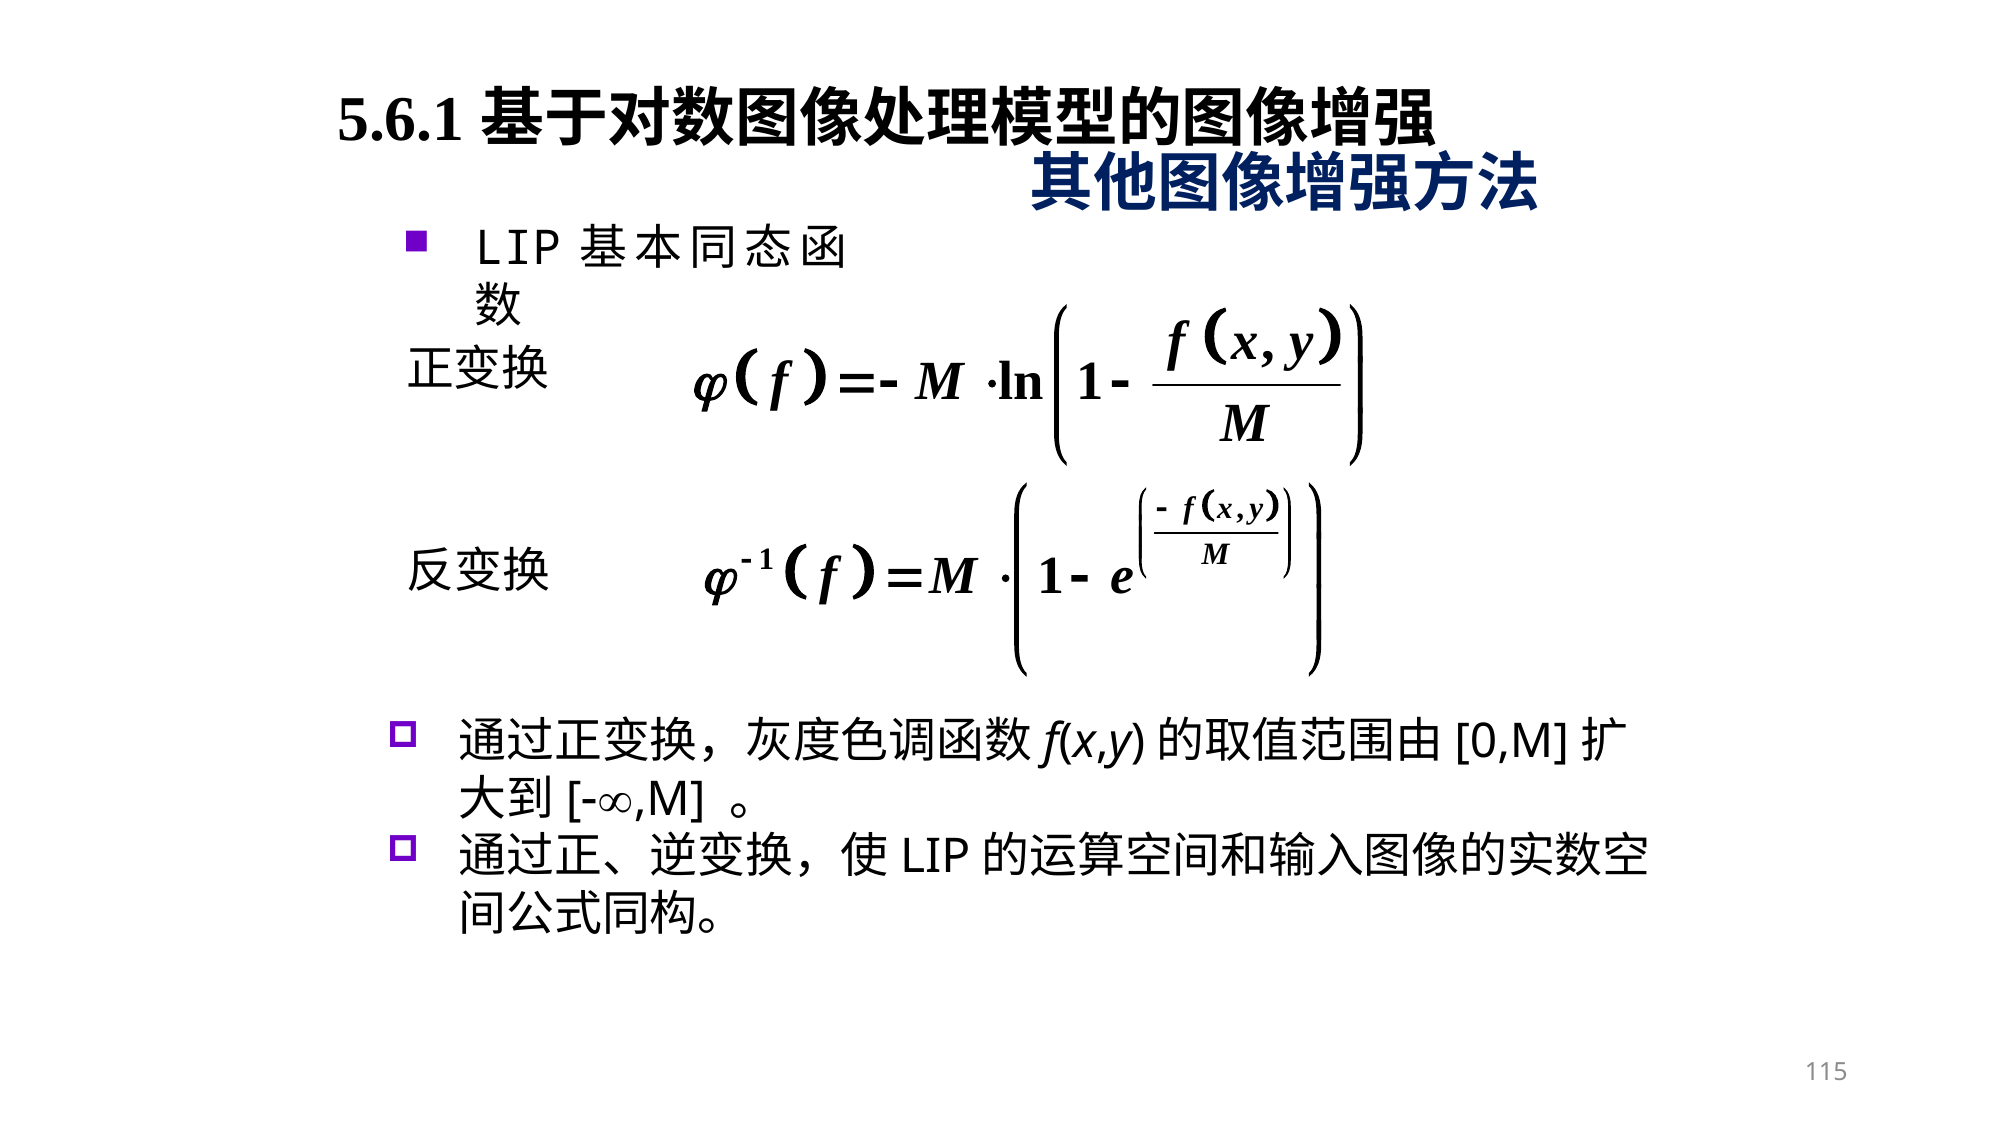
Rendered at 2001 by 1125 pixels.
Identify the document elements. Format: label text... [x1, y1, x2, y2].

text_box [686, 293, 1379, 474]
text_box LIP基本同态函数 [388, 209, 863, 282]
text_box 5.6.1基于对数图像处理模型的图像增强 [322, 50, 1475, 180]
text_box 反变换 [392, 532, 566, 605]
slide_number 115 [1412, 1042, 1863, 1103]
text_box 通过正变换，灰度色调函数f(x,y)的取值范围由[0,M]扩大到[,M] 。 通过正、逆变换，使LIP的运算空间和输入图像的实数空间公式同构。 [372, 702, 1676, 947]
text_box 正变换 [391, 330, 565, 403]
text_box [697, 473, 1336, 688]
text_box 其他图像增强方法 [894, 147, 1675, 213]
